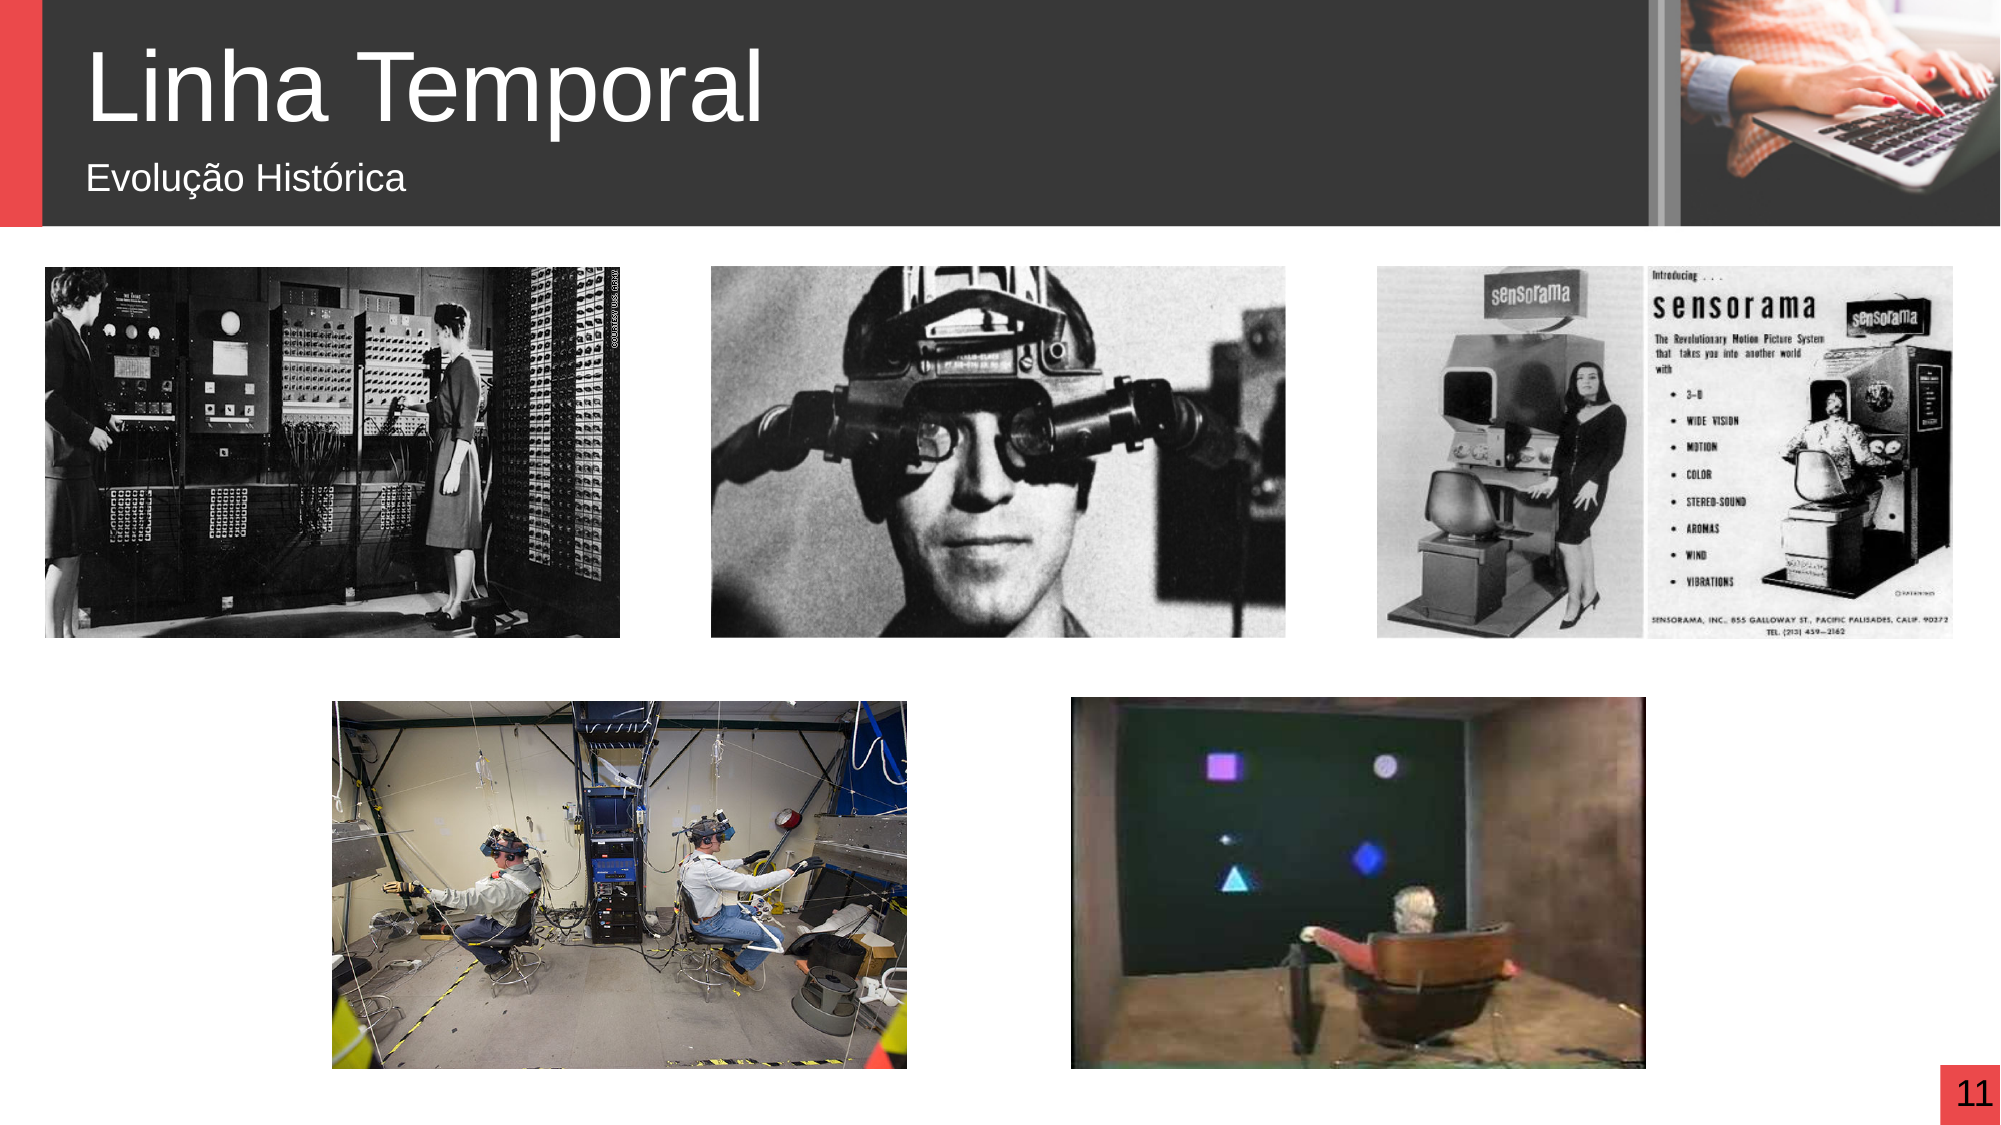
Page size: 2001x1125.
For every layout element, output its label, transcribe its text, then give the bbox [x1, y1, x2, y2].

list Evolução Histórica [70, 144, 1646, 208]
picture [0, 0, 2001, 1125]
list Linha Temporal [70, 18, 1646, 144]
text_box 11 [1931, 1061, 2000, 1122]
